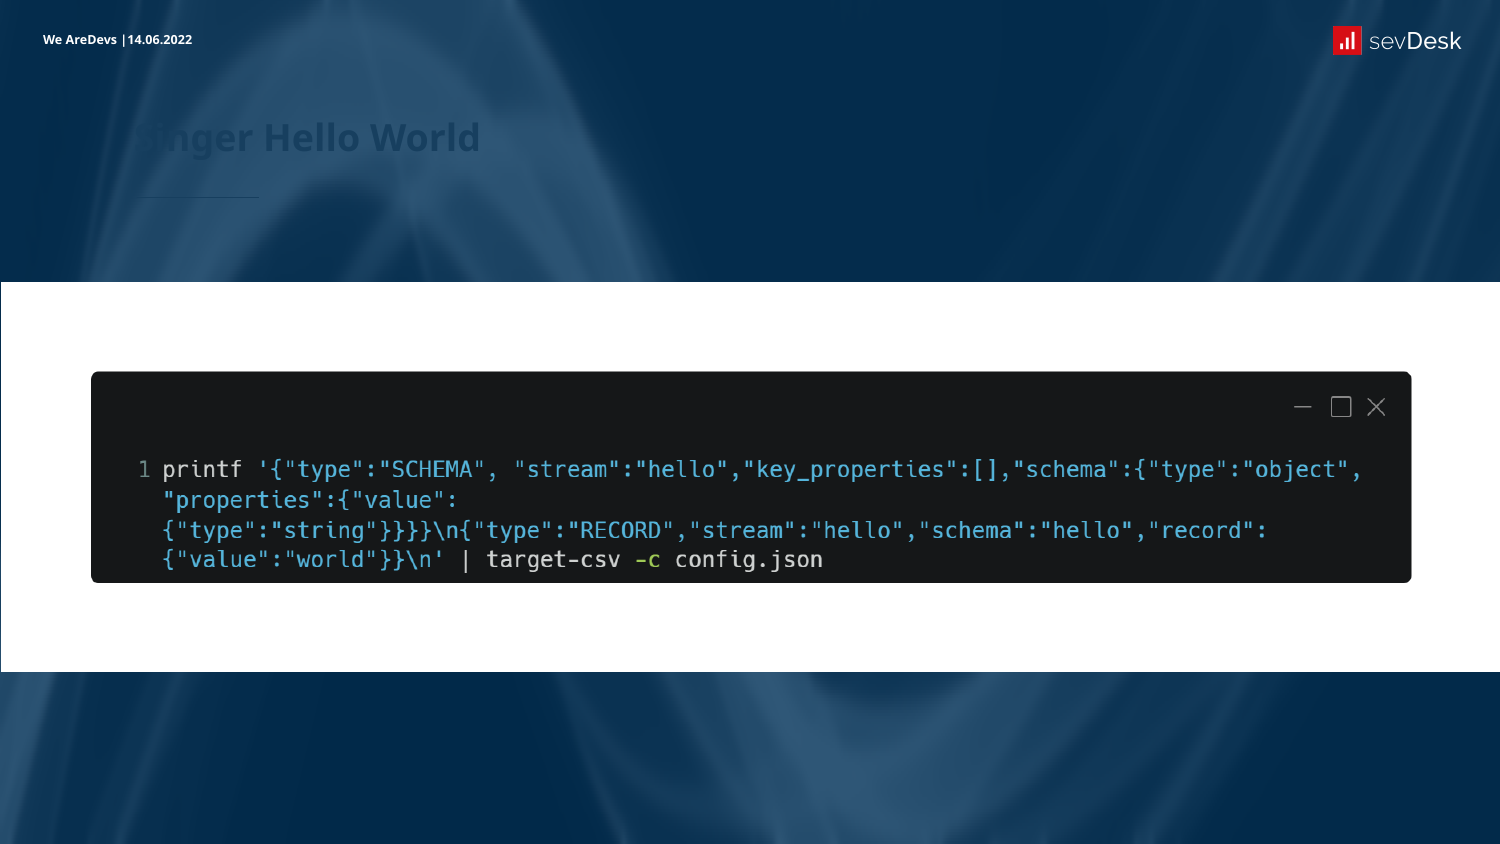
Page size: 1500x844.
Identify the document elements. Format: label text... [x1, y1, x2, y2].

picture [0, 0, 1500, 844]
title Singer Hello World [119, 106, 1401, 194]
list We AreDevs |14.06.2022 [28, 0, 243, 80]
